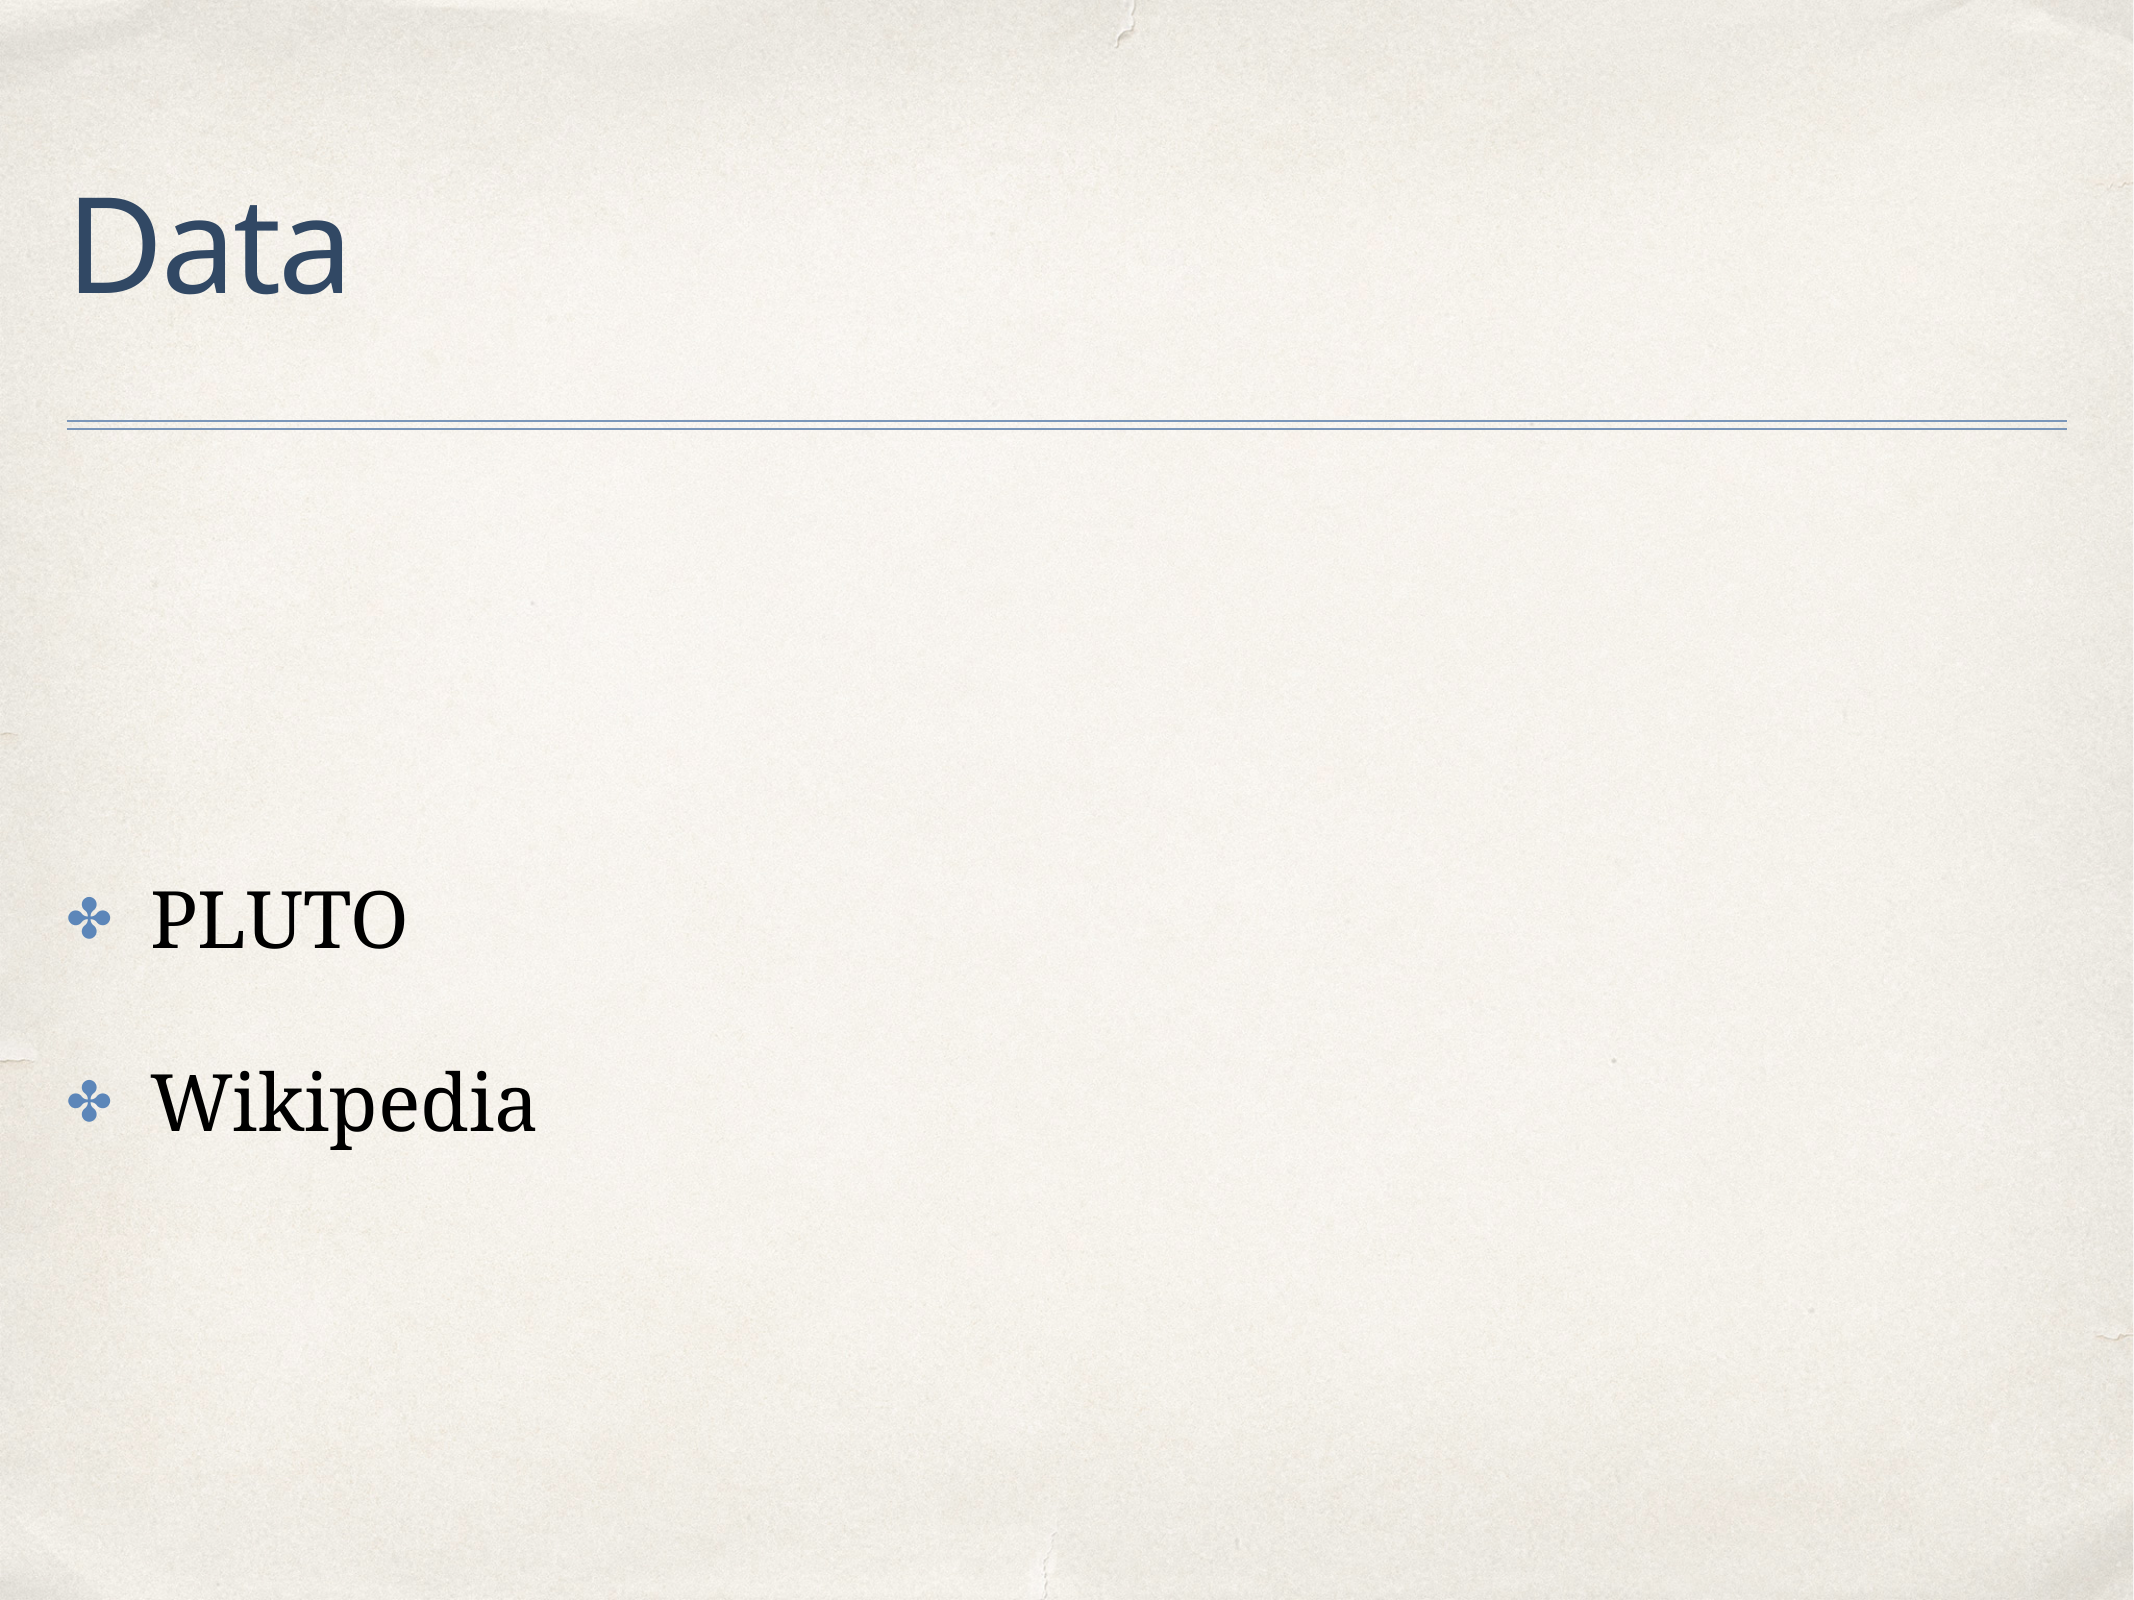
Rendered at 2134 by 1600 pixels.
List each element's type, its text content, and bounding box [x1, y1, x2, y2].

list PLUTO Wikipedia [57, 489, 2076, 1528]
title Data [57, 72, 2076, 409]
picture [0, 0, 2134, 1600]
